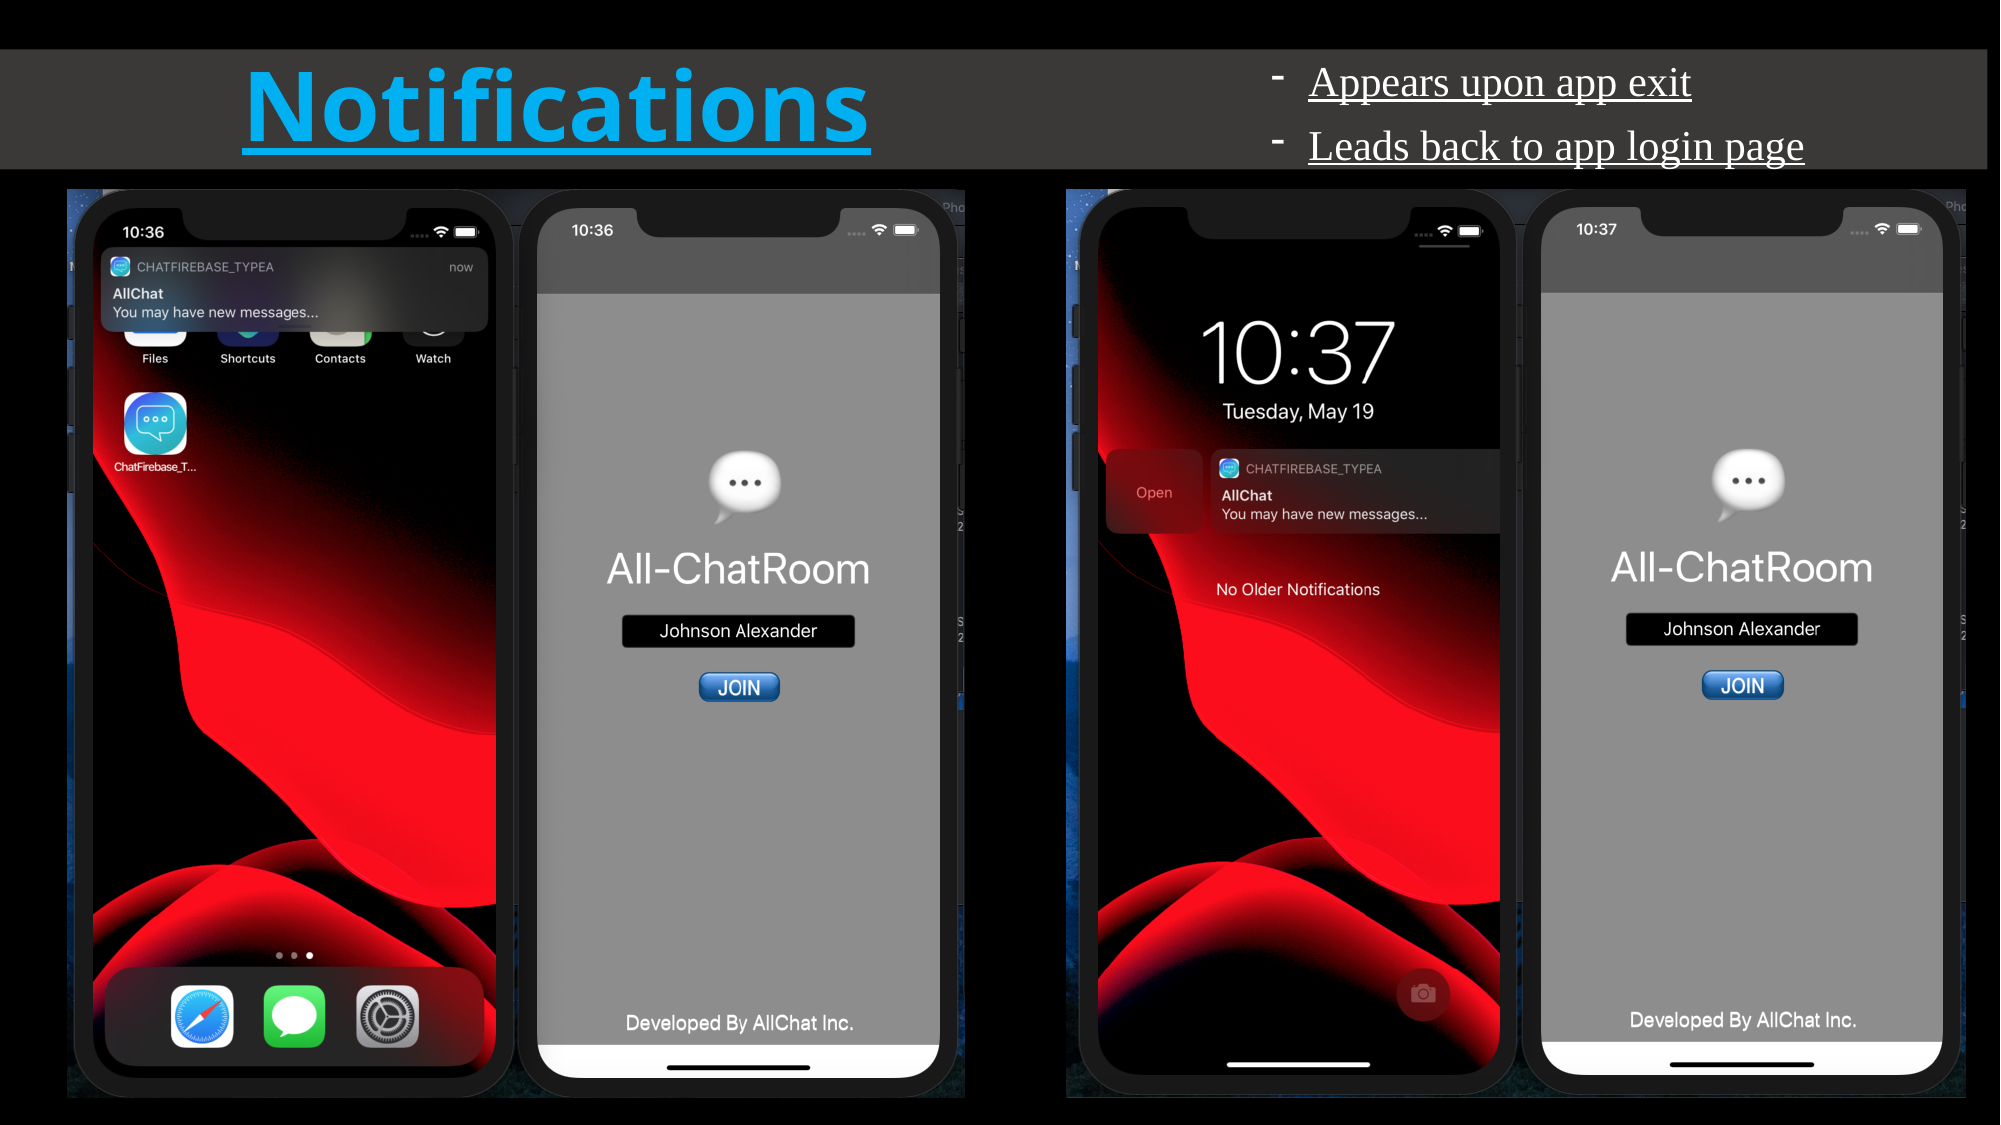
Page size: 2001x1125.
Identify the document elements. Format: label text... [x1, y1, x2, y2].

text_box Appears upon app exit Leads back to app login page [1256, 52, 1825, 189]
picture [67, 189, 965, 1098]
picture [1066, 189, 1966, 1098]
text_box Notifications [0, 49, 1988, 170]
